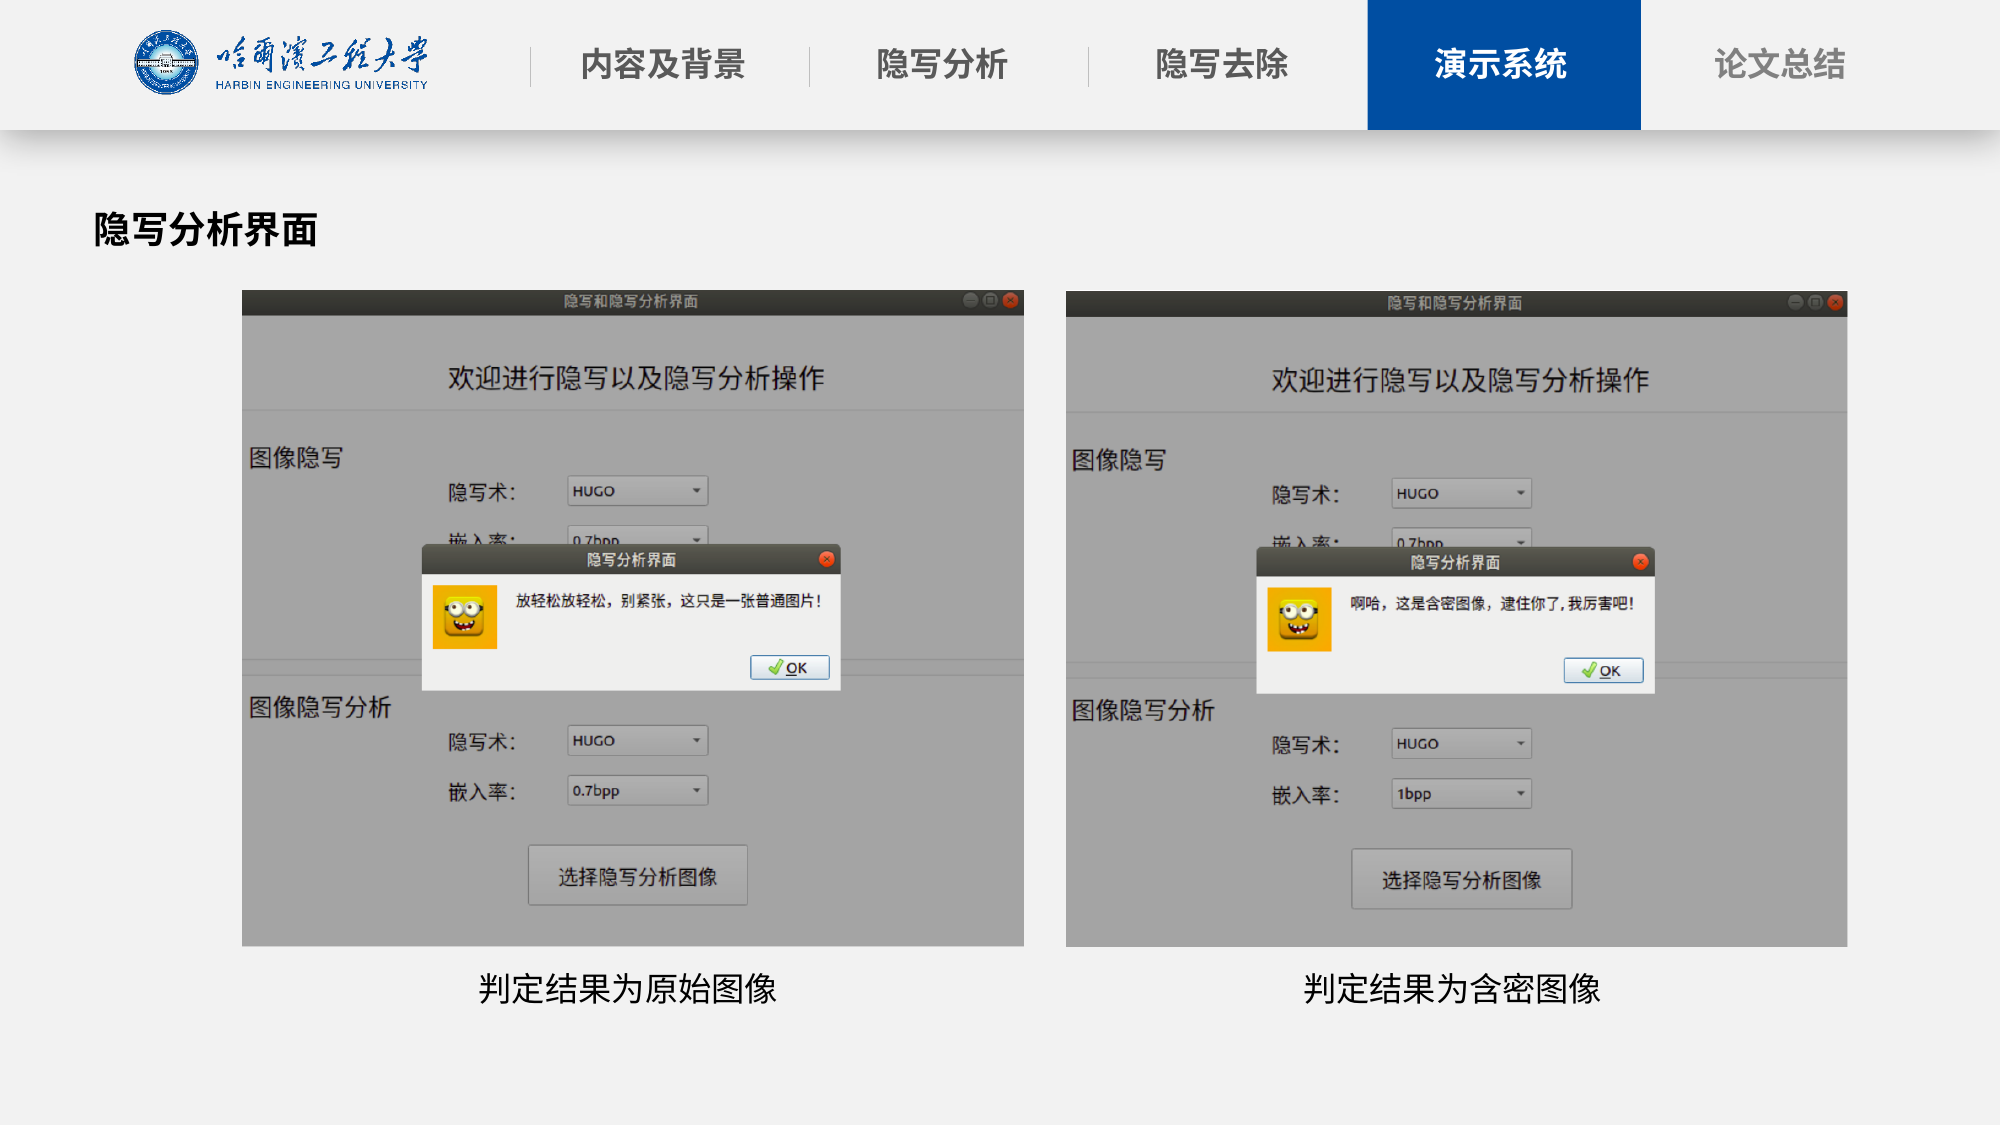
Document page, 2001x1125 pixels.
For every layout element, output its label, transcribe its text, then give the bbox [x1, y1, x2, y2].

text_box [0, 0, 1367, 131]
picture [1066, 290, 1848, 947]
picture [242, 290, 1024, 947]
picture [119, 19, 442, 106]
text_box [1642, 0, 2000, 131]
text_box 隐写去除 [1111, 35, 1333, 91]
text_box 内容及背景 [553, 35, 775, 91]
text_box [1367, 0, 1642, 131]
text_box 隐写分析 [832, 35, 1054, 91]
text_box 论文总结 [1670, 35, 1891, 91]
text_box 演示系统 [1391, 35, 1612, 91]
text_box 隐写分析界面 [79, 198, 402, 259]
text_box 判定结果为原始图像 [464, 960, 802, 1016]
text_box 判定结果为含密图像 [1288, 960, 1626, 1016]
